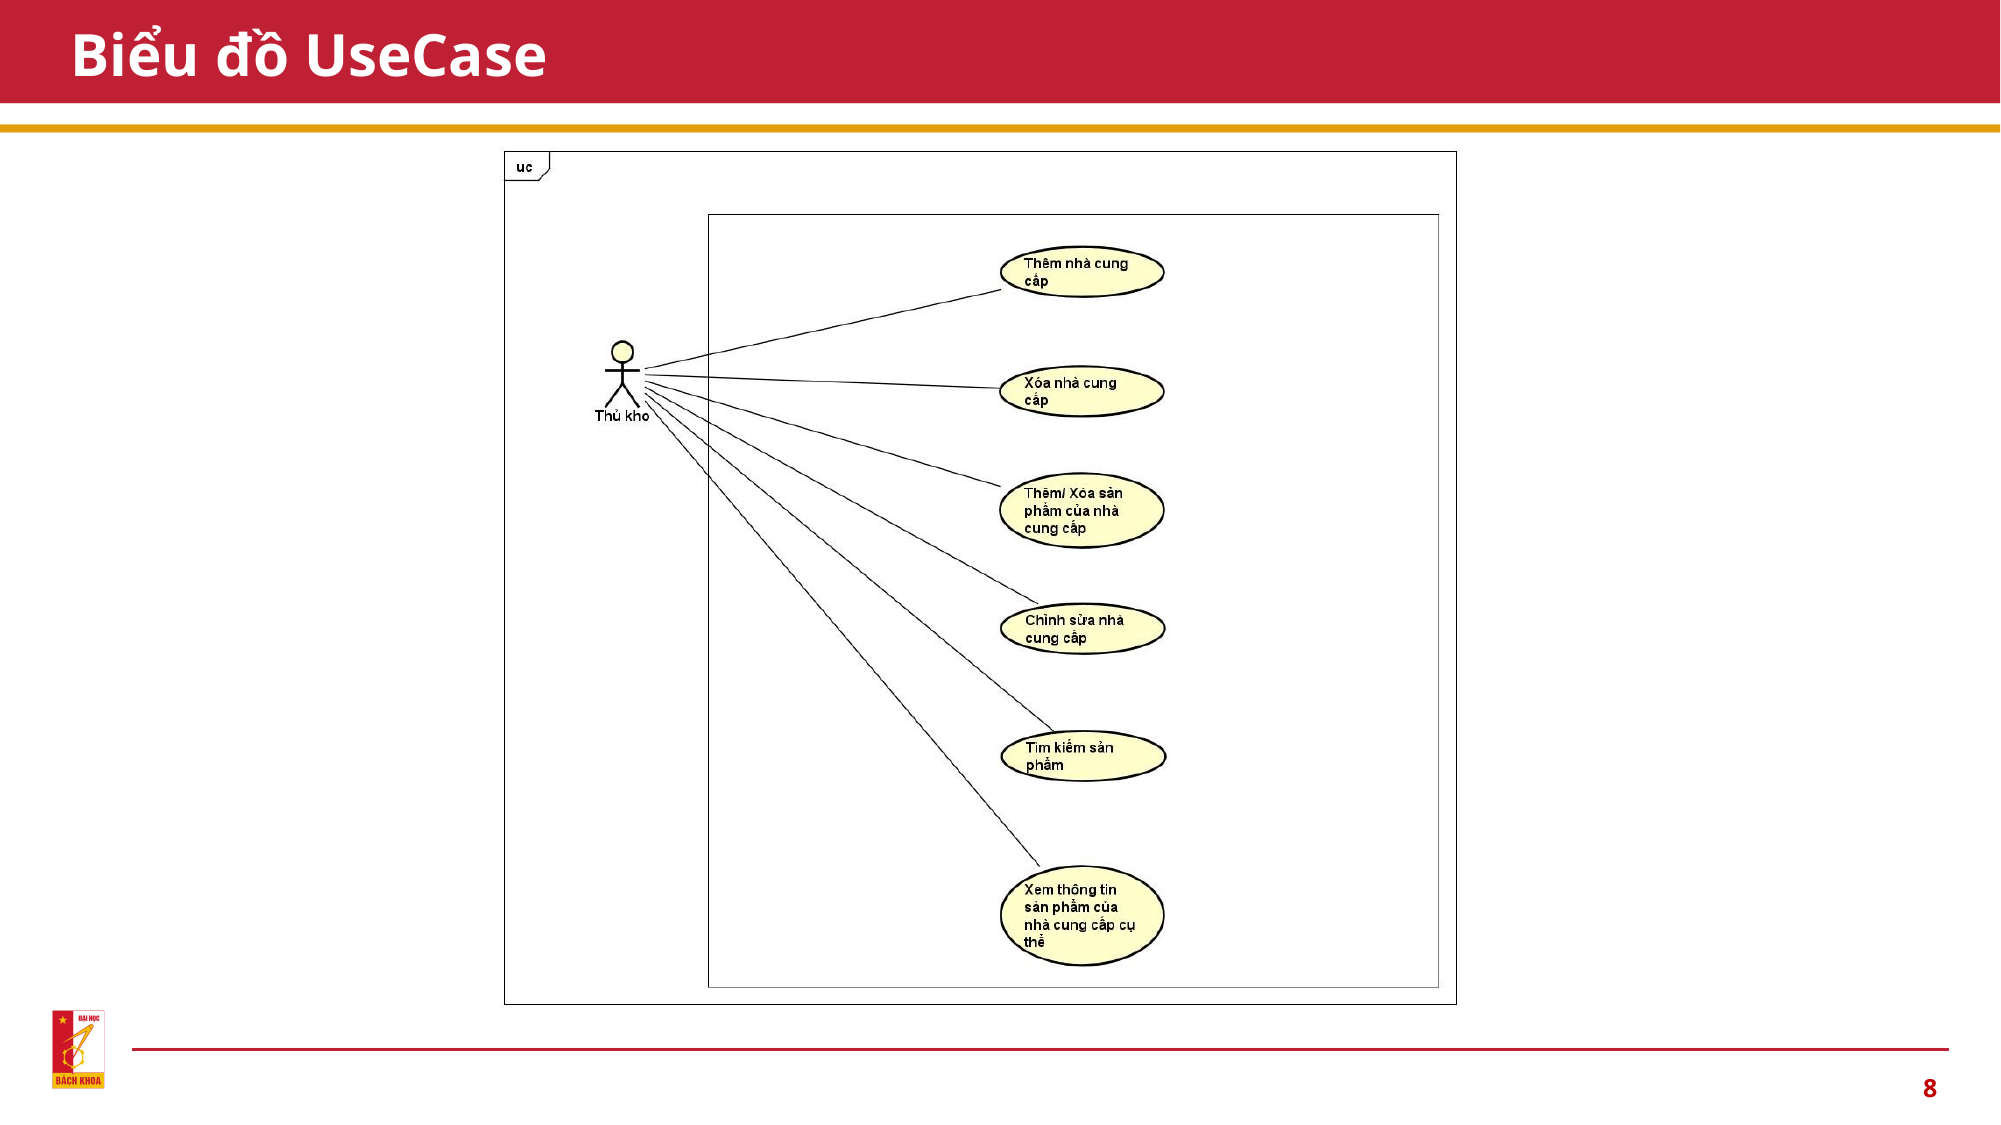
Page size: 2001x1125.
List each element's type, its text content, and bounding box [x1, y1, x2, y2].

slide_number 8 [1502, 1065, 1953, 1125]
title Biểu đồ UseCase [55, 18, 1945, 90]
picture [0, 0, 2001, 1125]
